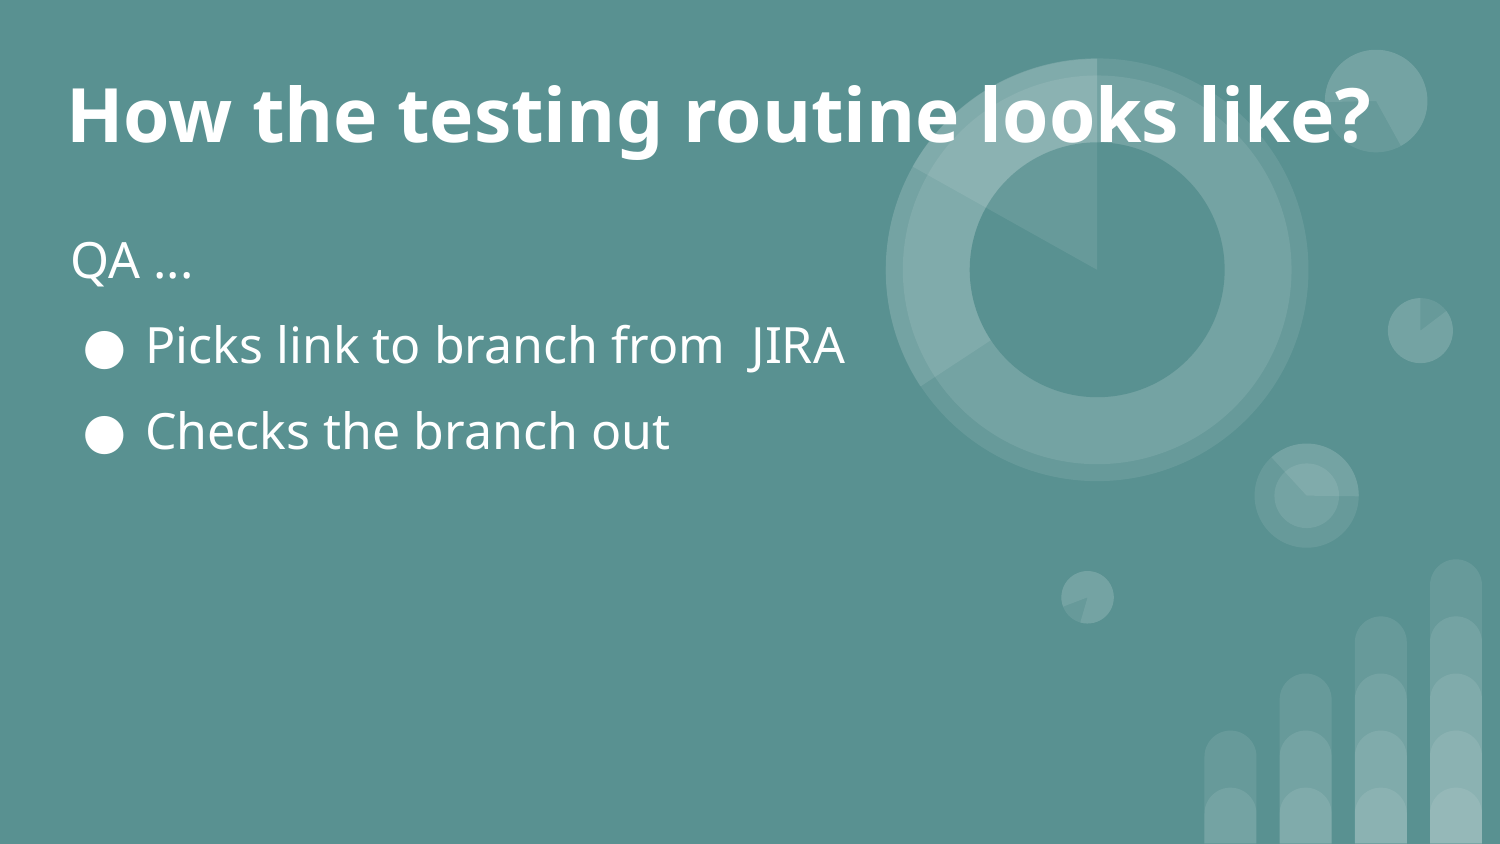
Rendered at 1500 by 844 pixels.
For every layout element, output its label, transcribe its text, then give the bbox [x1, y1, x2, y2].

subtitle QA ... Picks link to branch from JIRA Checks the branch out [55, 204, 1445, 823]
title How the testing routine looks like? [51, 20, 1449, 205]
